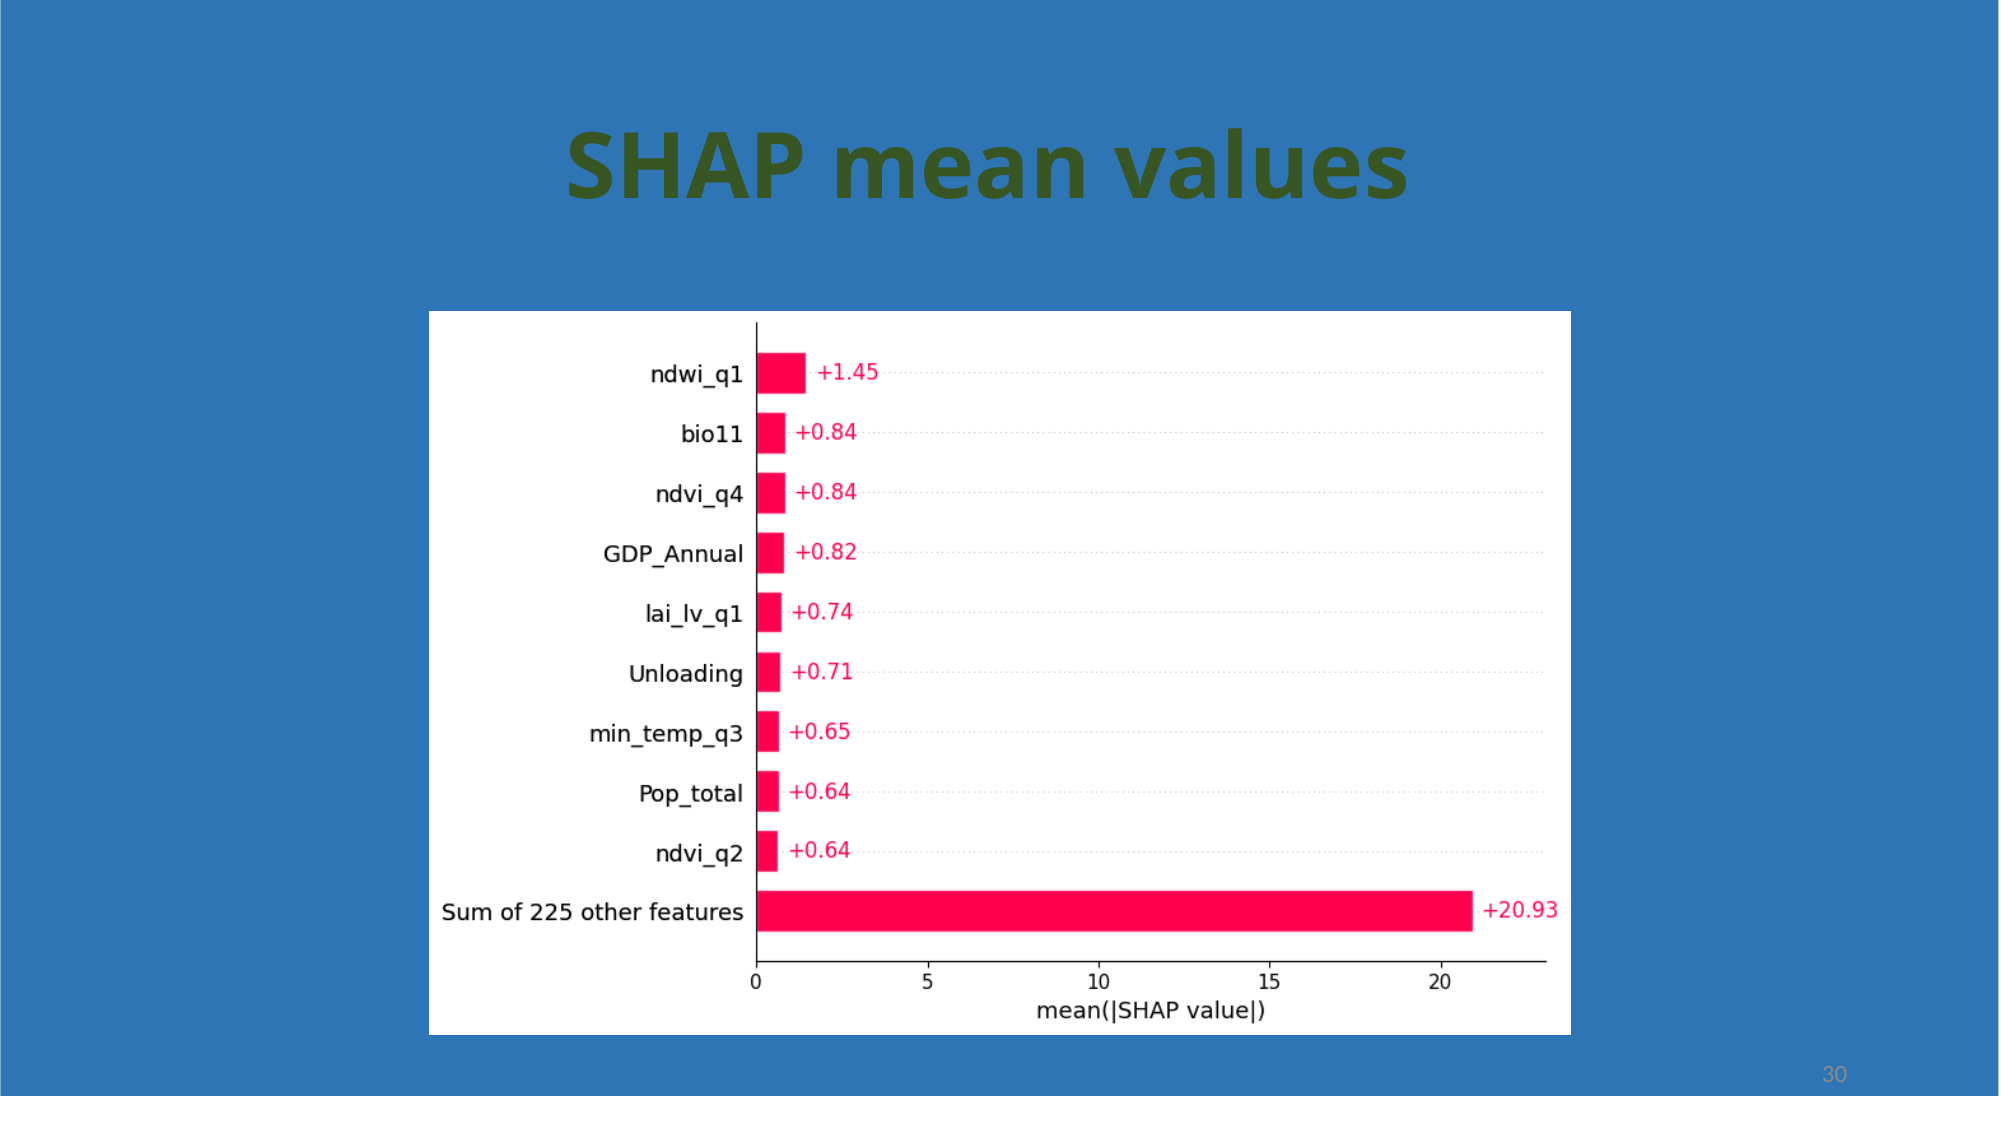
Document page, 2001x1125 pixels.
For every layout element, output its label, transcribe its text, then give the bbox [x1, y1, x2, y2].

slide_number 30 [1412, 1042, 1863, 1103]
title SHAP mean values [137, 59, 1863, 278]
picture [0, 0, 2001, 1125]
